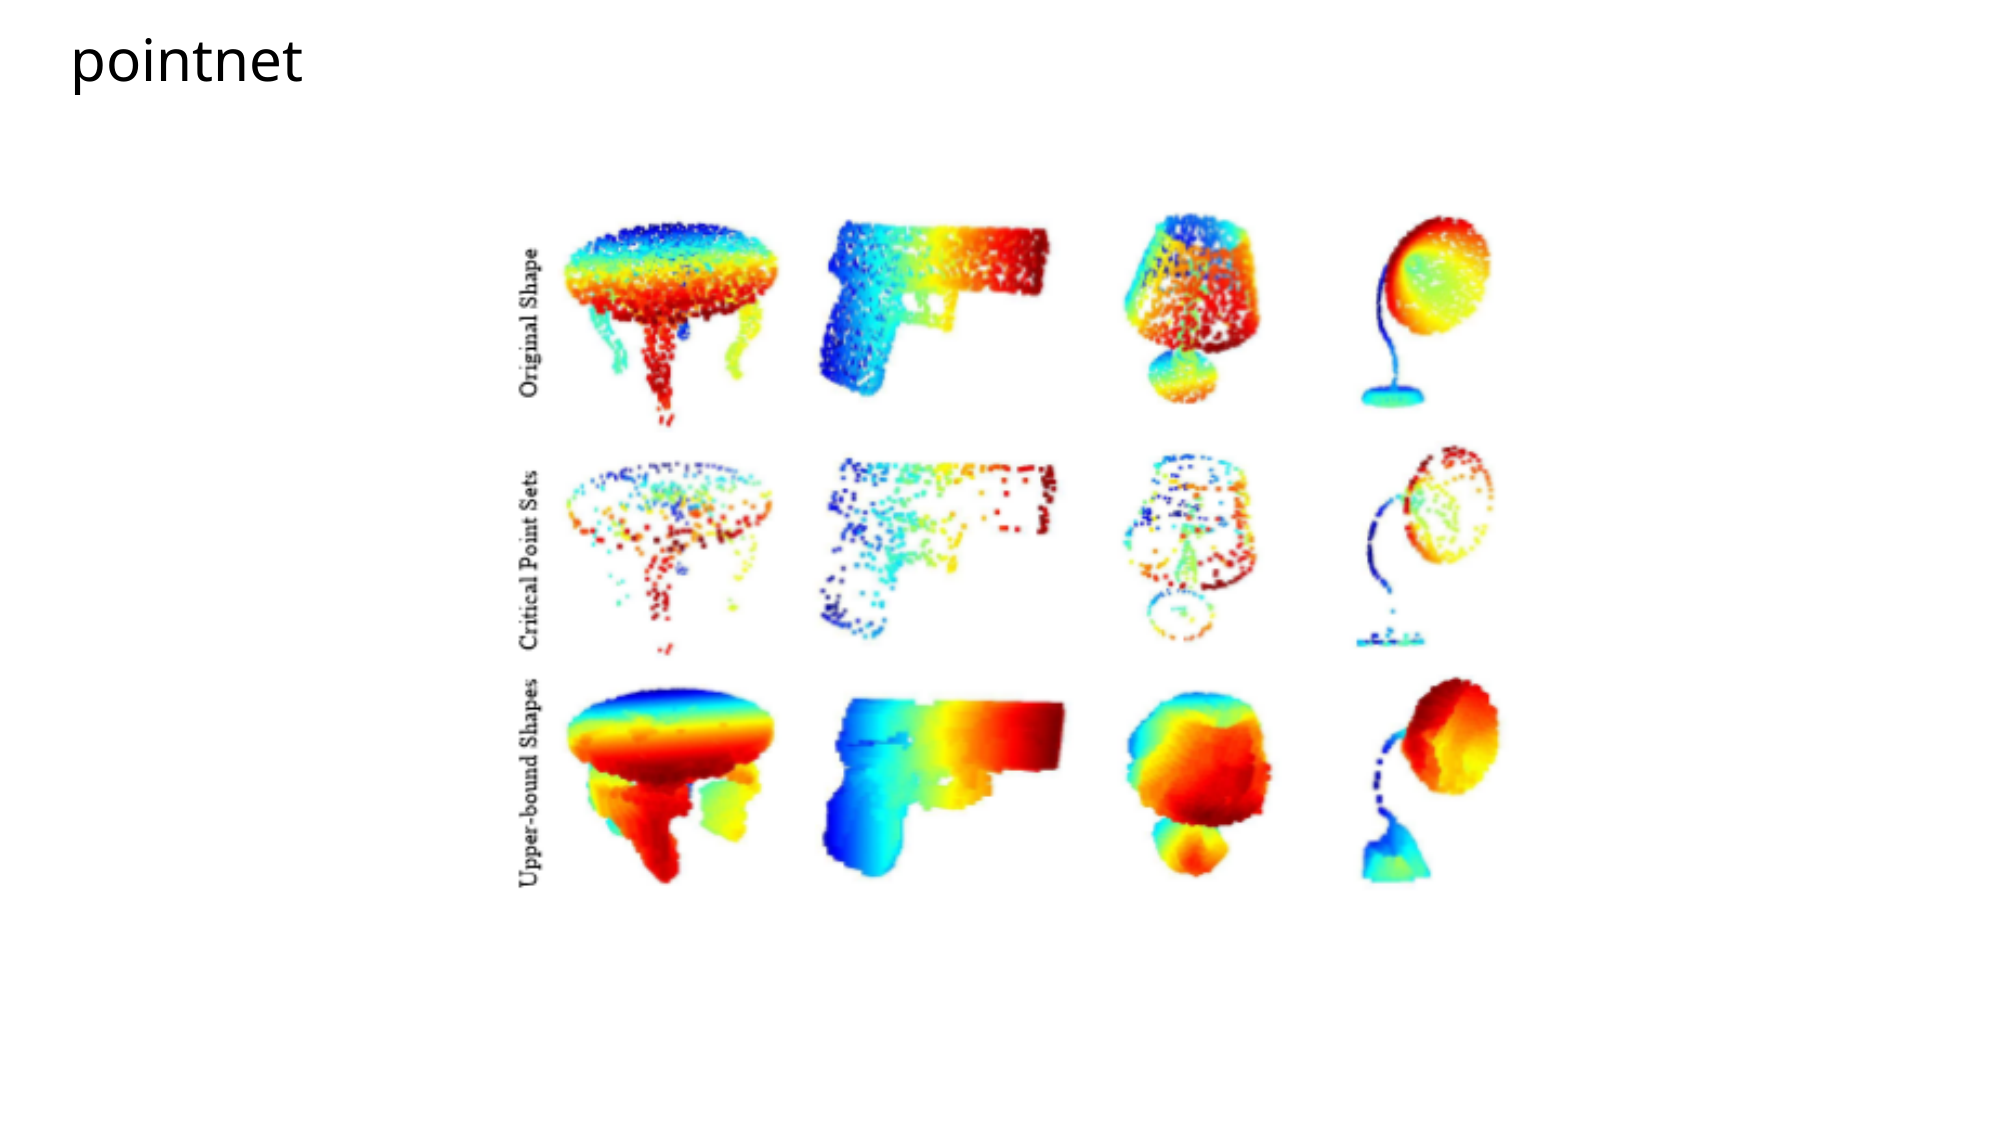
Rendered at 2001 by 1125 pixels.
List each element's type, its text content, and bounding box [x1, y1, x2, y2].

picture [447, 168, 1550, 912]
text_box pointnet [55, 16, 319, 101]
